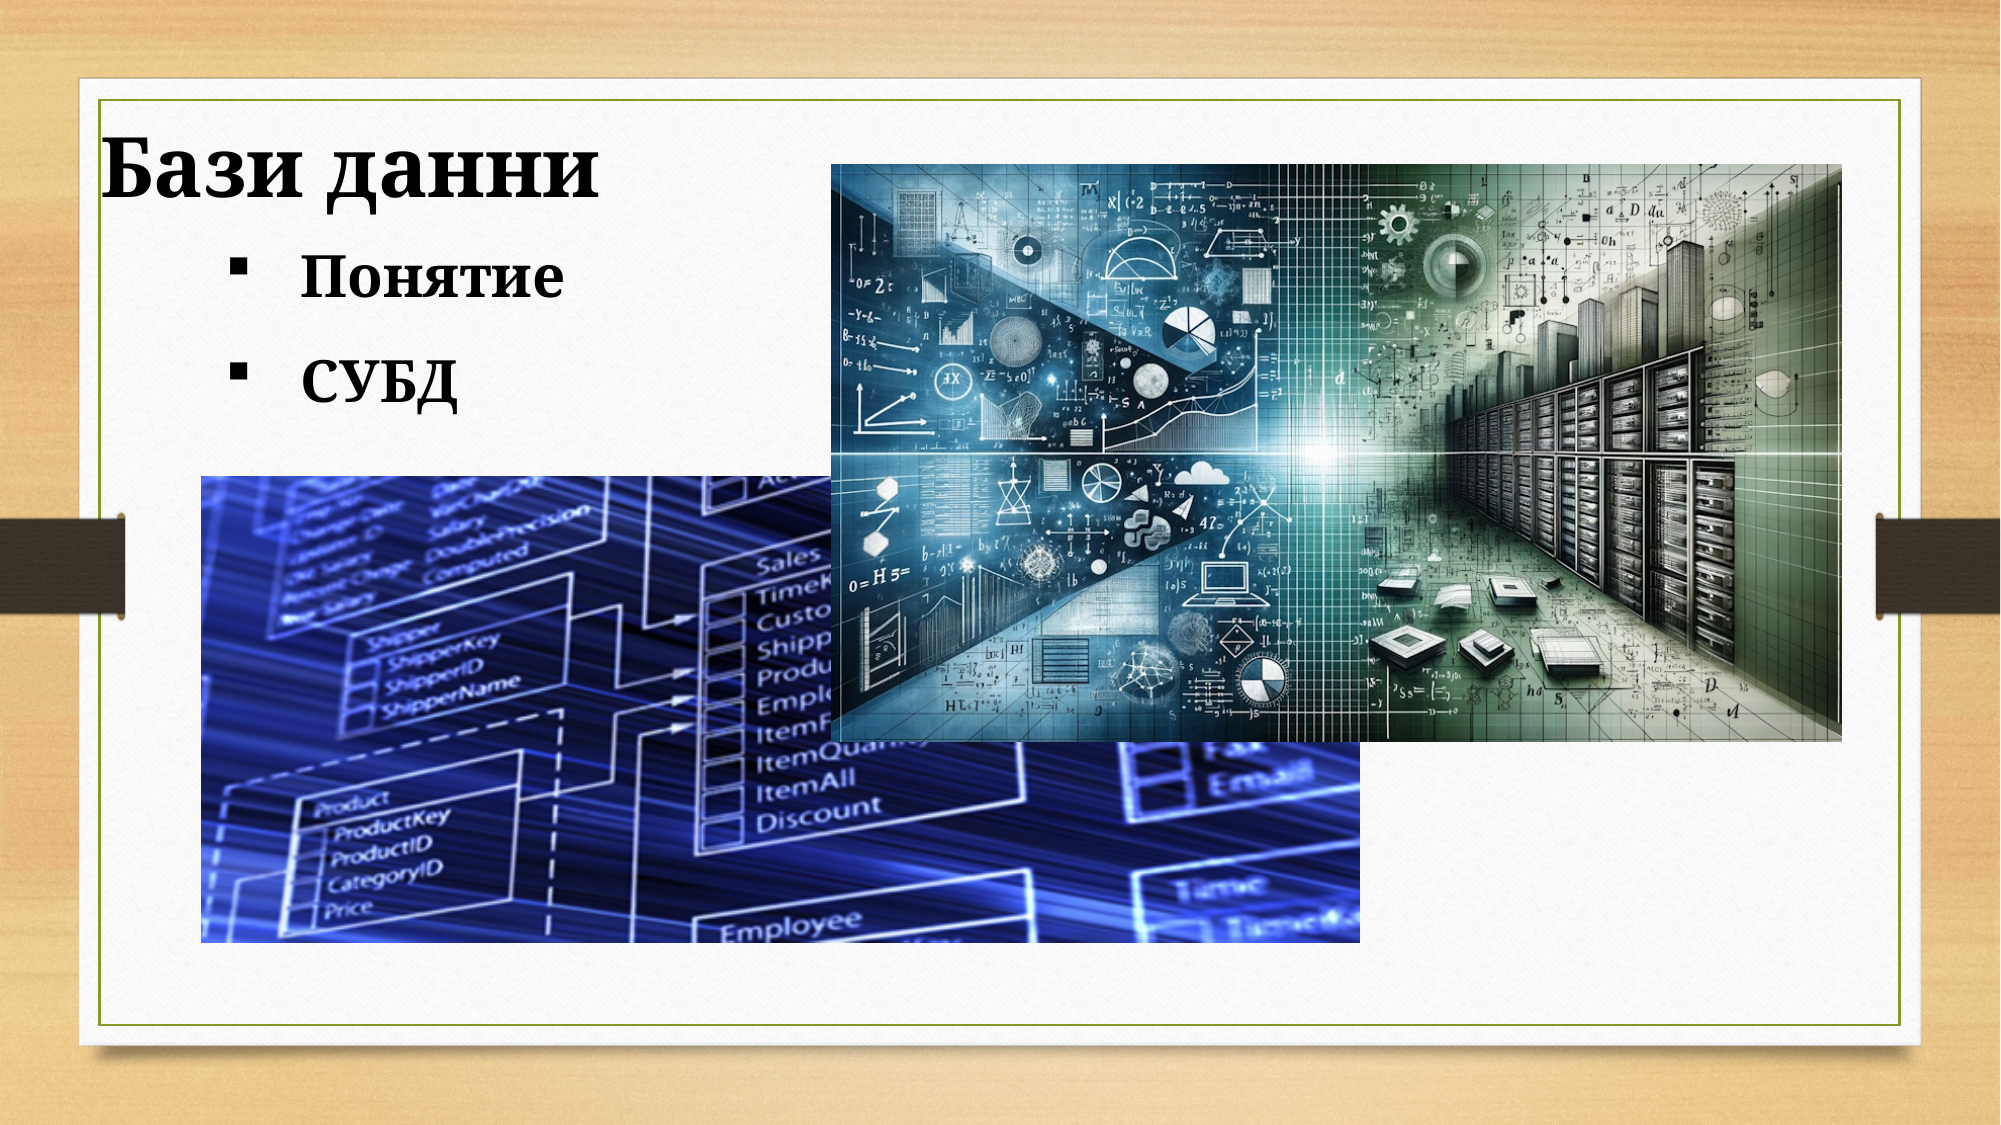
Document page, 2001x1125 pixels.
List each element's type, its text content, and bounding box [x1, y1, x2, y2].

picture [0, 0, 2001, 1125]
text_box Понятие СУБД [210, 196, 596, 422]
text_box Бази данни [84, 106, 616, 222]
